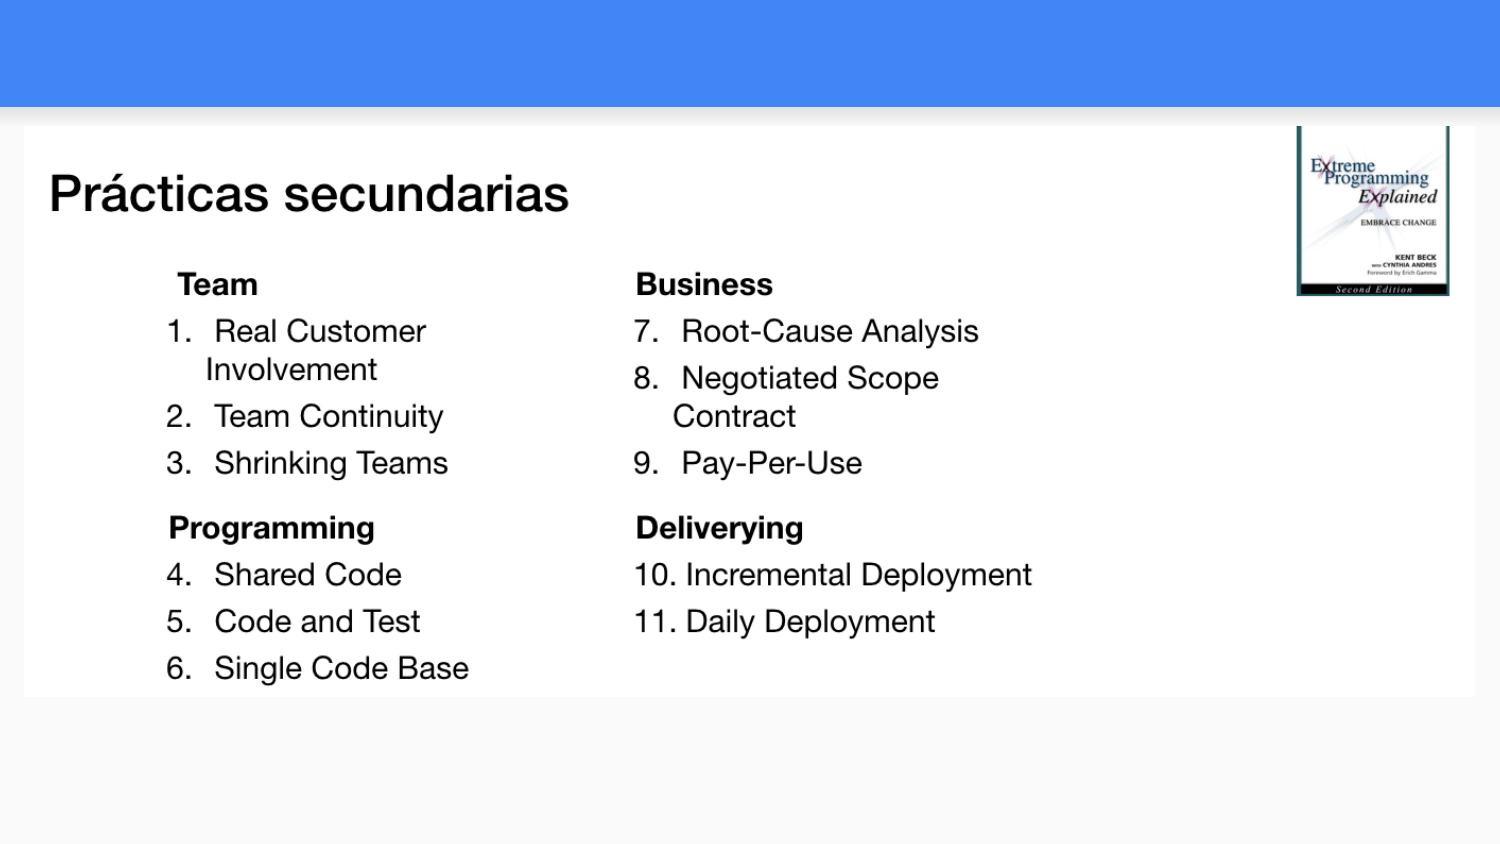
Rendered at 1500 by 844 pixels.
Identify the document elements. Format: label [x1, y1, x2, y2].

picture [24, 126, 1476, 697]
